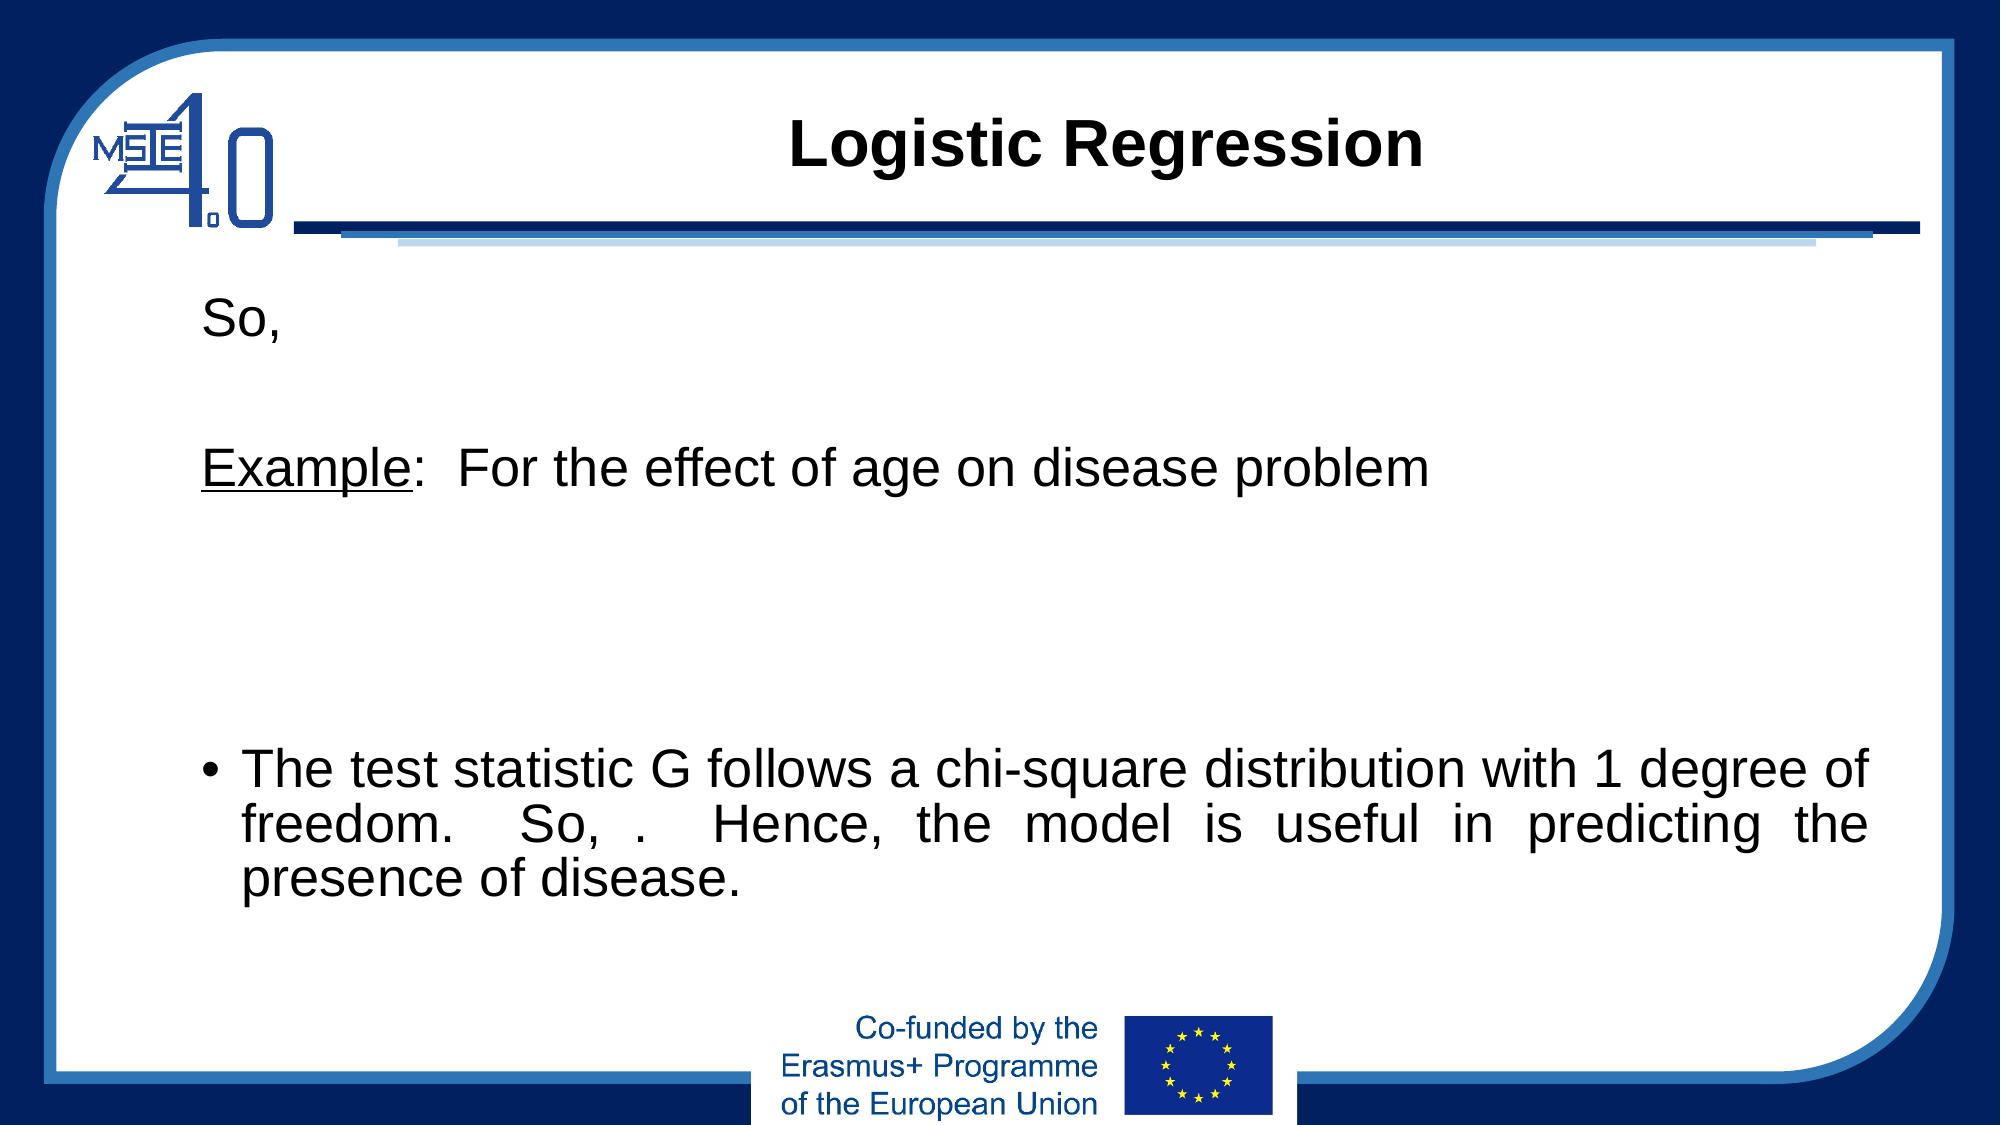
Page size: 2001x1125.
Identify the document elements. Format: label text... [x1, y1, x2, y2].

picture [751, 1003, 1298, 1125]
title Logistic Regression [294, 73, 1921, 220]
